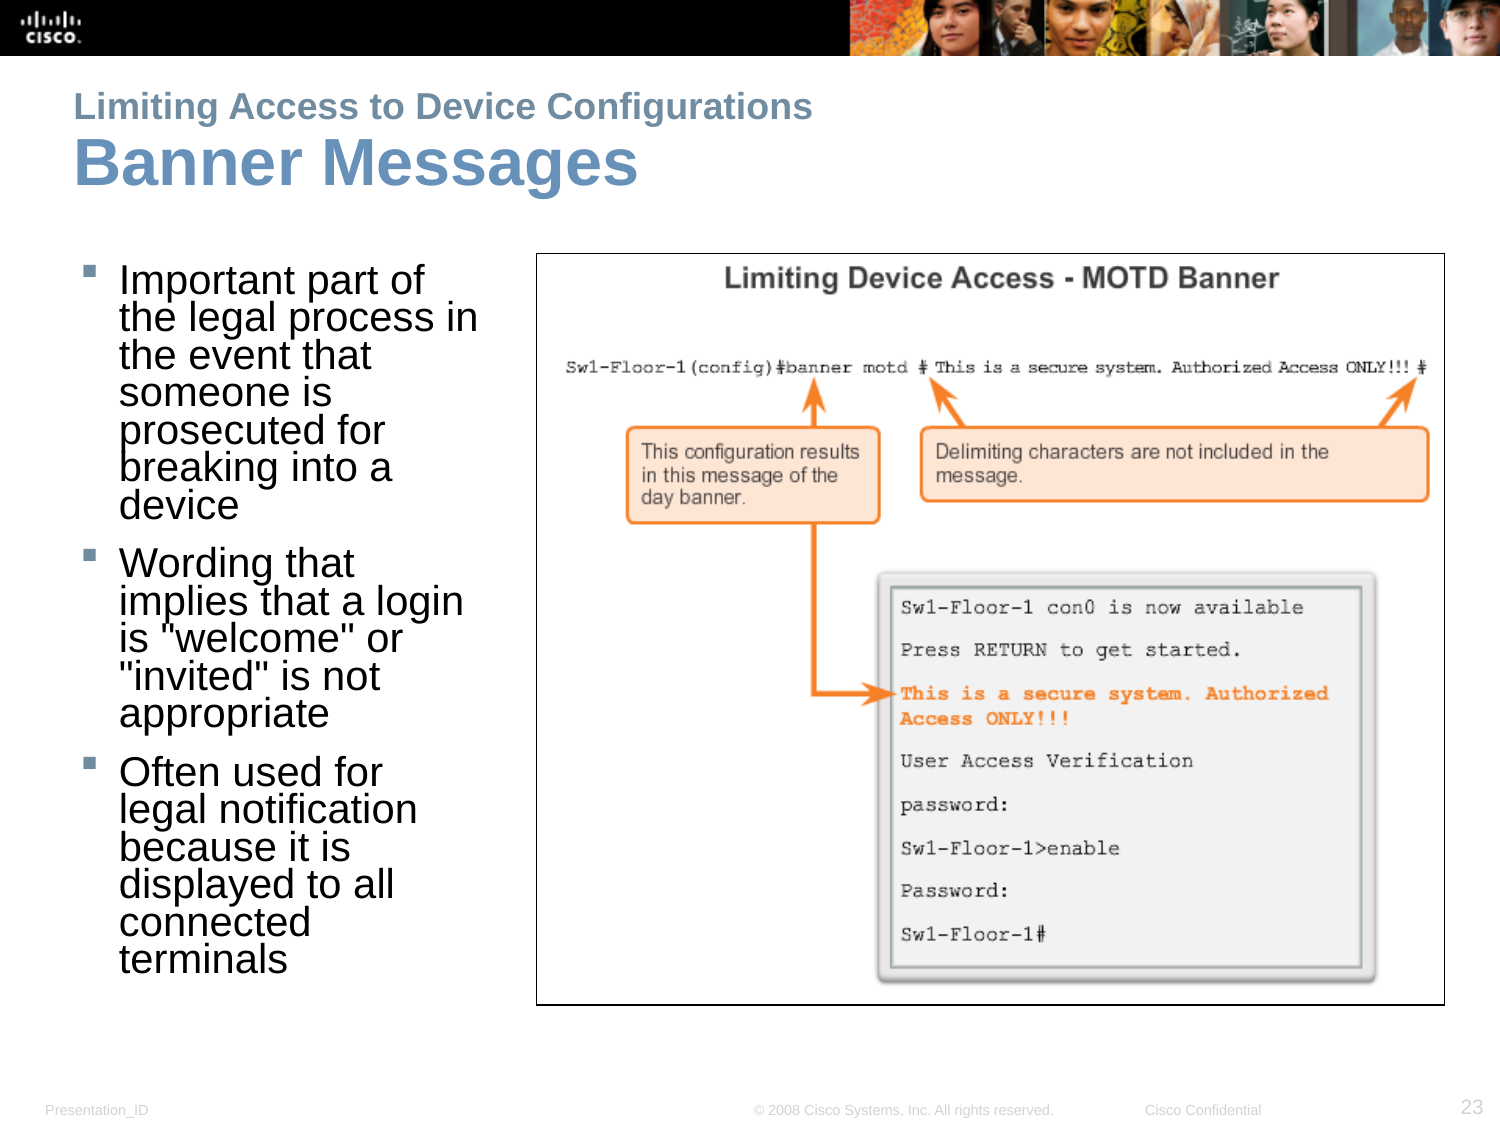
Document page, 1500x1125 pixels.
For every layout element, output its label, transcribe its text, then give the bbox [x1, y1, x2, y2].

picture [0, 0, 1500, 56]
list Important part of the legal process in the event that someone is prosecuted for breaking into a device Wording that implies that a login is "welcome" or "invited" is not appropriate Often used for legal notification because it is displayed to all connected terminals [66, 257, 493, 1098]
title Limiting Access to Device Configurations Banner Messages [59, 69, 1397, 207]
picture [537, 253, 1444, 1005]
